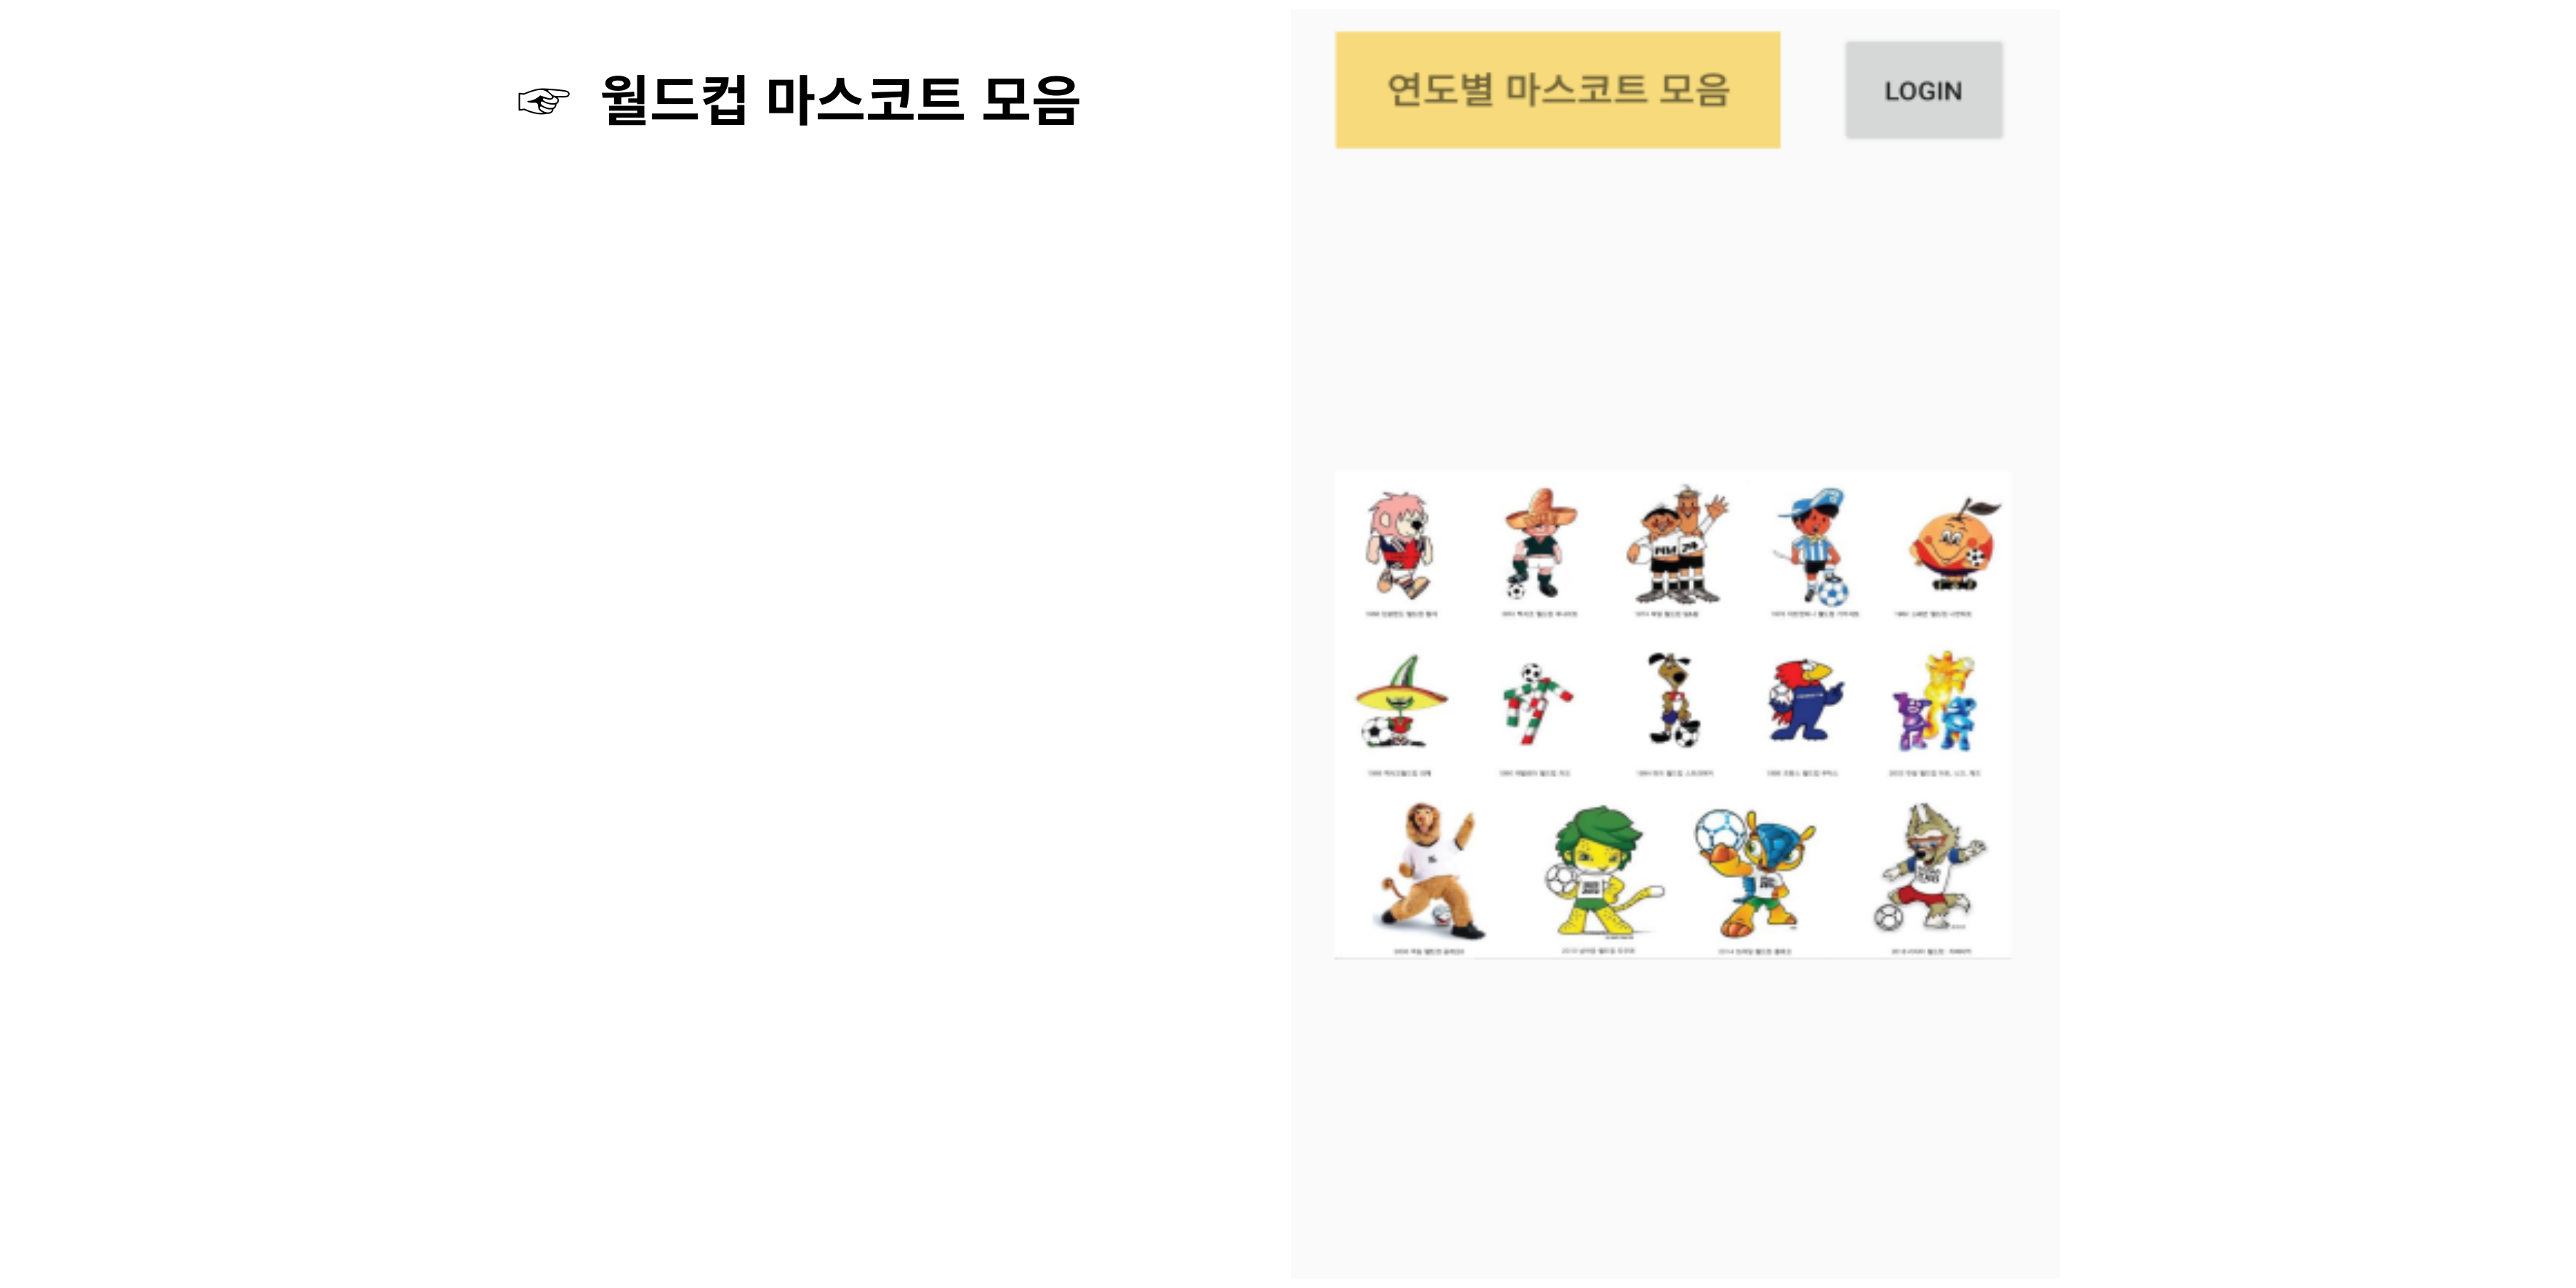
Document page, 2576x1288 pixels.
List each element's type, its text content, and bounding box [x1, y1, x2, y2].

title ☞ 월드컵 마스코트 모음 [506, 16, 1204, 190]
picture [1291, 9, 2060, 1279]
